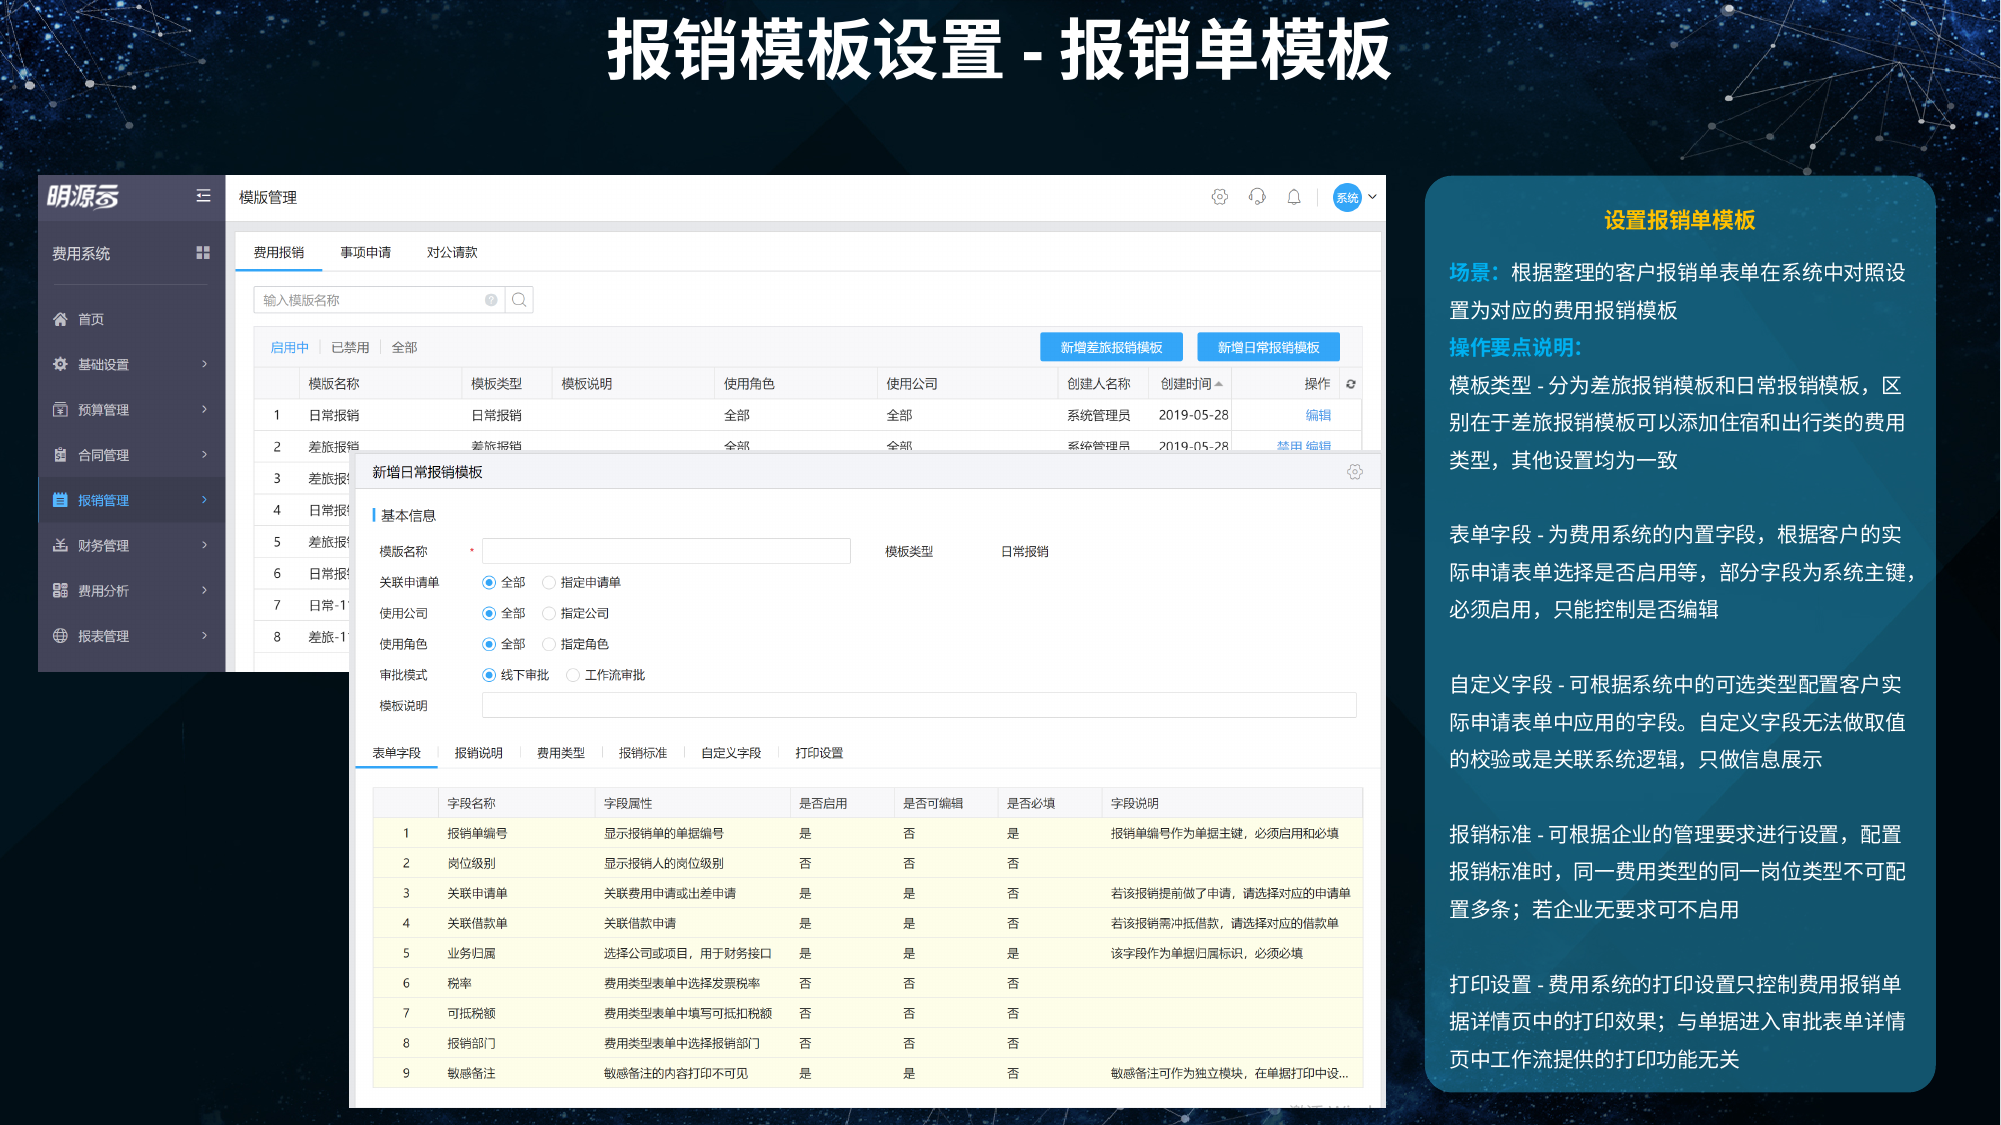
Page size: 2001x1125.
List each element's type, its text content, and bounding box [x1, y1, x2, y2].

text_box 报销模板设置-报销单模板 [0, 7, 2000, 88]
picture [0, 0, 2001, 1125]
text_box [1424, 175, 1936, 1093]
